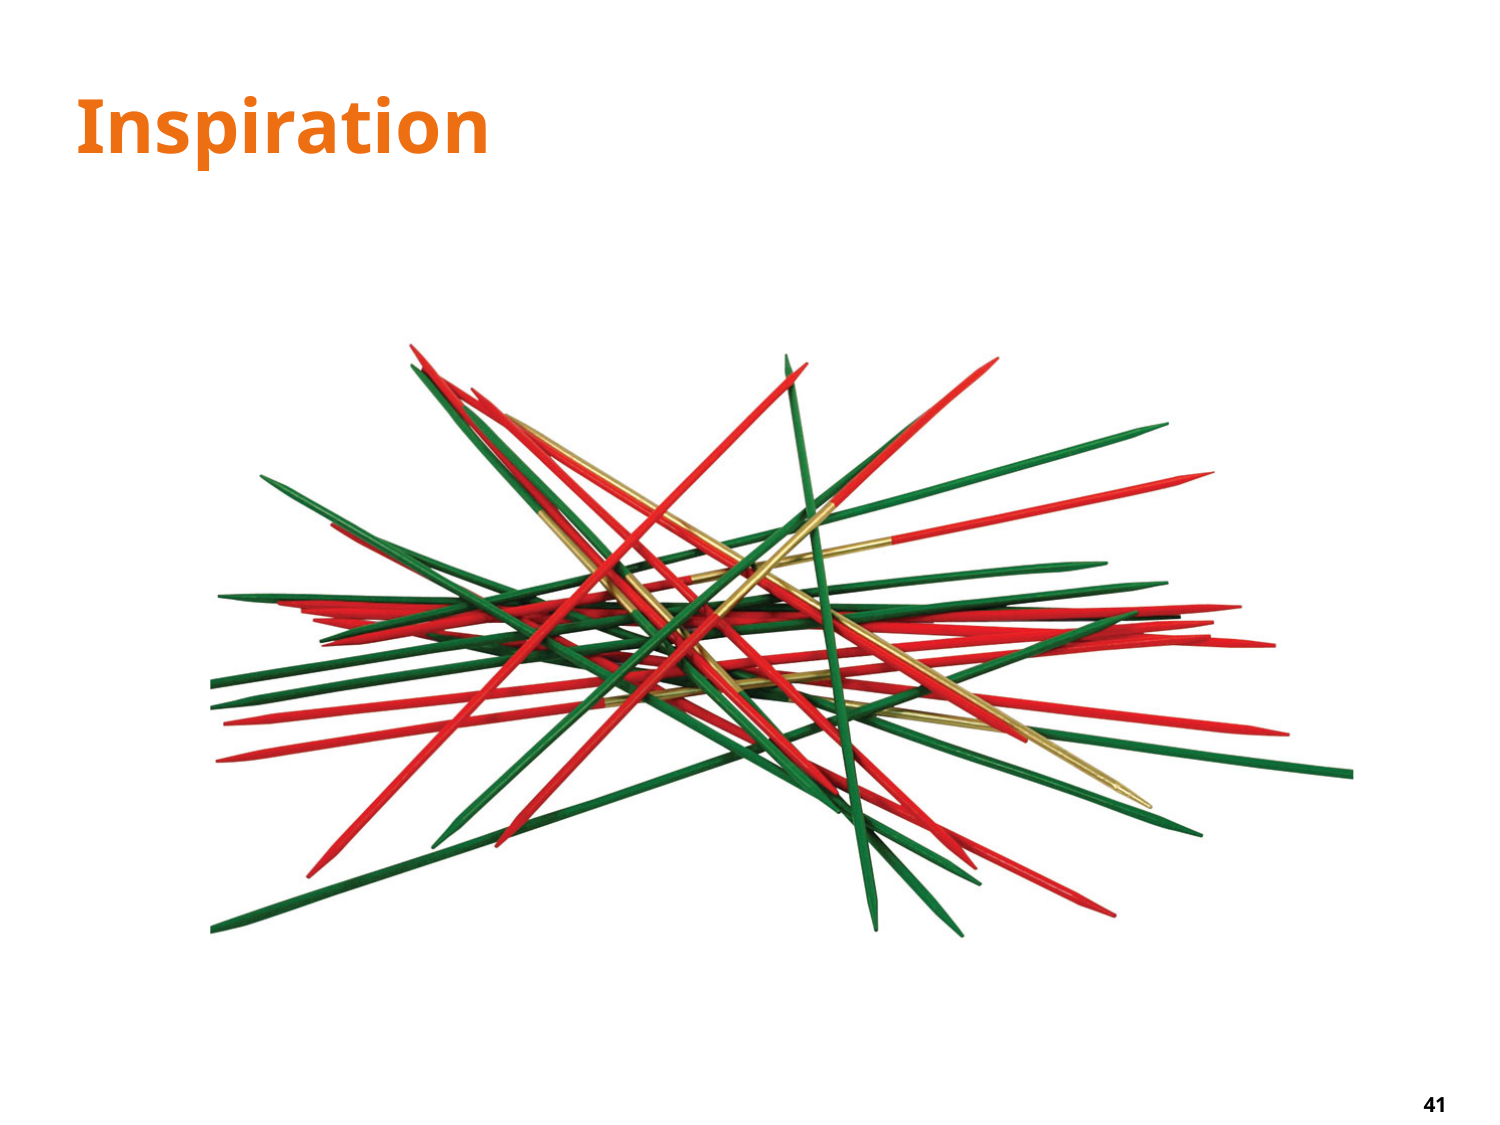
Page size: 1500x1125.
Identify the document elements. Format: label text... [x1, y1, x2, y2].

picture [210, 337, 1354, 944]
title Inspiration [61, 60, 1438, 187]
